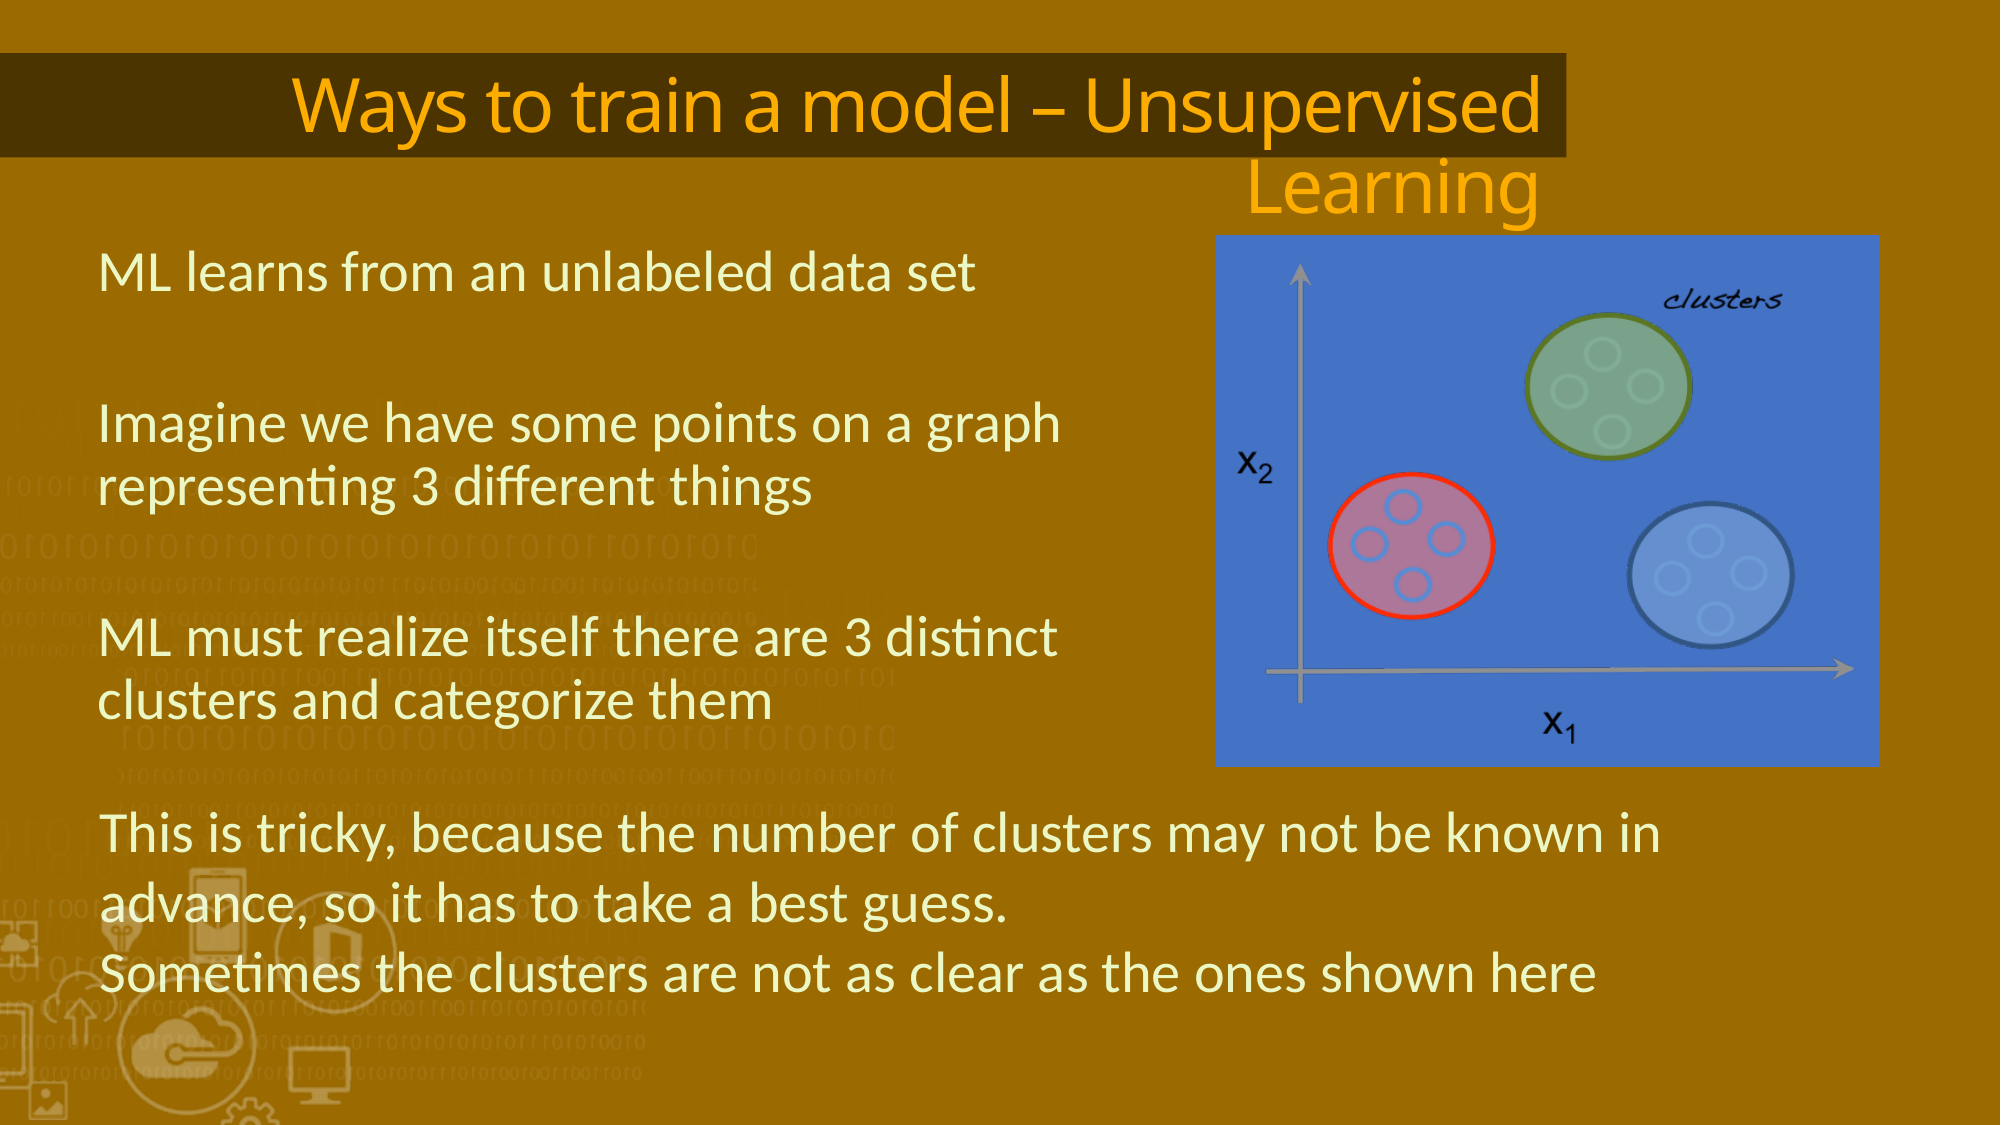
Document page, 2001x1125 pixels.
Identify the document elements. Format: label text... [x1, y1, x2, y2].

picture [0, 234, 1880, 1125]
text_box Ways to train a model – Unsupervised Learning [0, 53, 1567, 158]
text_box ML learns from an unlabeled data set Imagine we have some points on a graph representing 3 different things ML must realize itself there are 3 distinct clusters and categorize them [67, 217, 1204, 362]
text_box This is tricky, because the number of clusters may not be known in advance, so it has to take a best guess. Sometimes the clusters are not as clear as the ones shown here [1306, 787, 1836, 1012]
